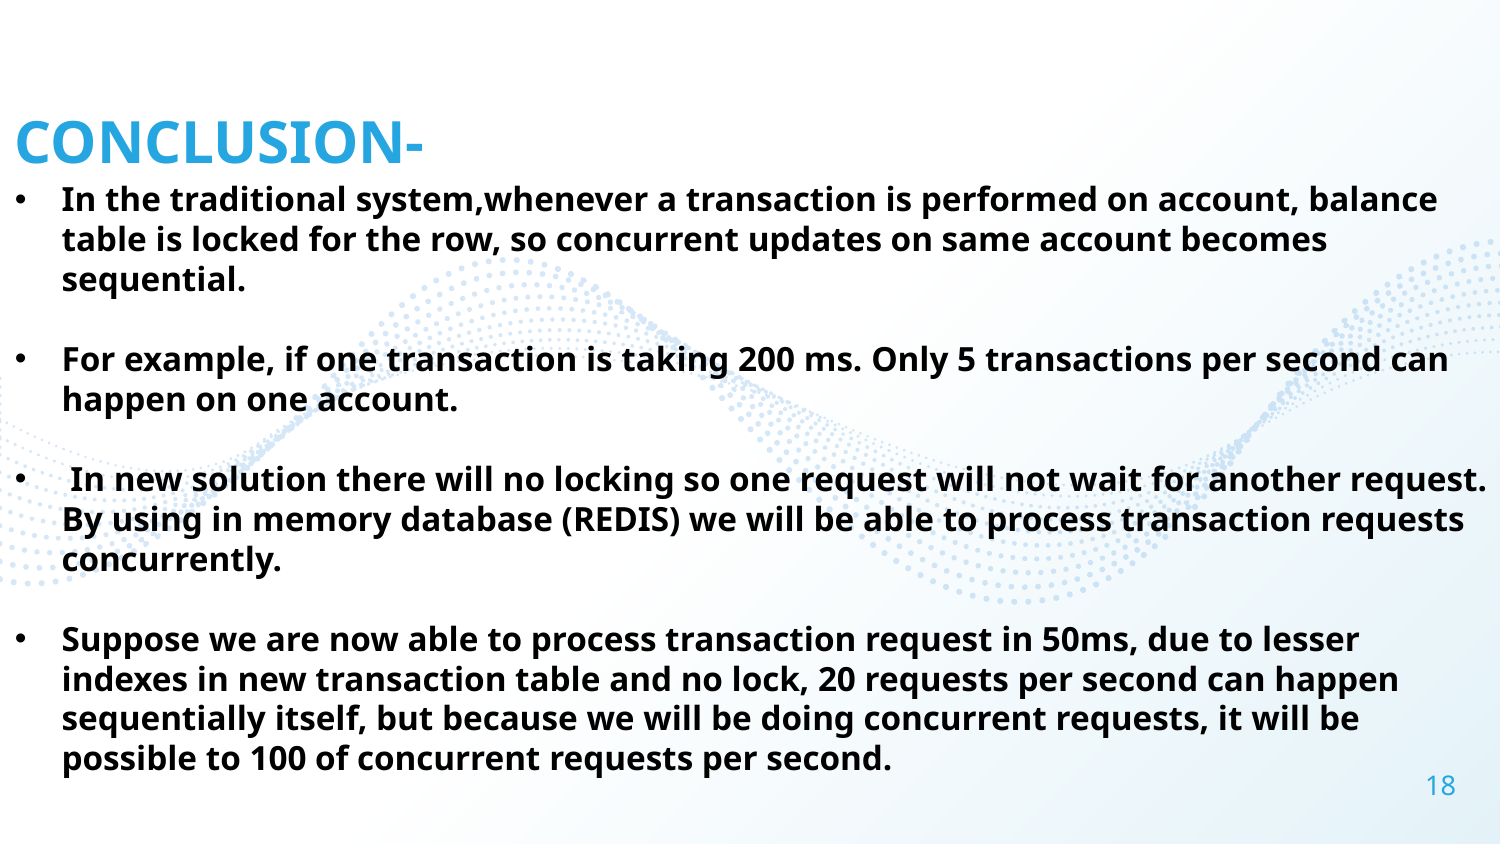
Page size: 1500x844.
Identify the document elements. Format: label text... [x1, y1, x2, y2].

text_box CONCLUSION- In the traditional system,whenever a transaction is performed on account, balance table is locked for the row, so concurrent updates on same account becomes sequential. For example, if one transaction is taking 200 ms. Only 5 transactions per second can happen on one account. In new solution there will no locking so one request will not wait for another request. By using in memory database (REDIS) we will be able to process transaction requests concurrently. Suppose we are now able to process transaction request in 50ms, due to lesser indexes in new transaction table and no lock, 20 requests per second can happen sequentially itself, but because we will be doing concurrent requests, it will be possible to 100 of concurrent requests per second. [0, 81, 1500, 785]
slide_number 18 [1366, 785, 1457, 819]
